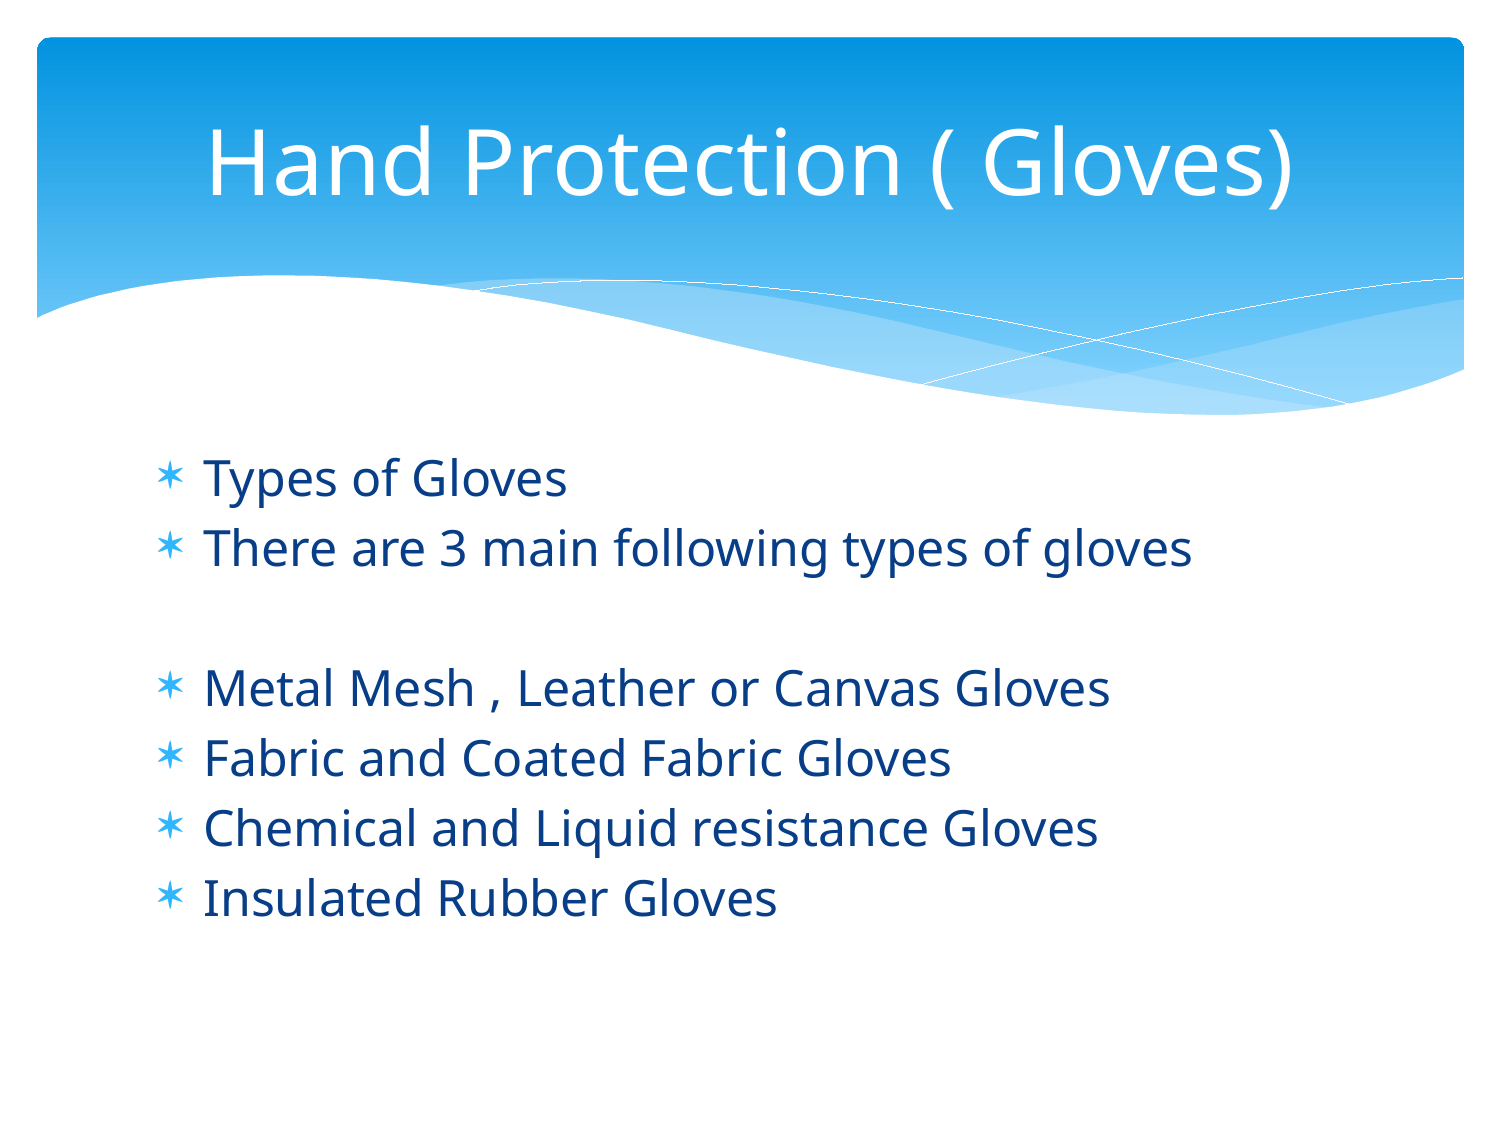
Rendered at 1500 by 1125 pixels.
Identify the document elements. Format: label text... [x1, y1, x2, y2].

title Hand Protection ( Gloves) [75, 55, 1425, 261]
list Types of Gloves There are 3 main following types of gloves Metal Mesh , Leather or Canvas Gloves Fabric and Coated Fabric Gloves Chemical and Liquid resistance Gloves Insulated Rubber Gloves [143, 438, 1359, 1005]
